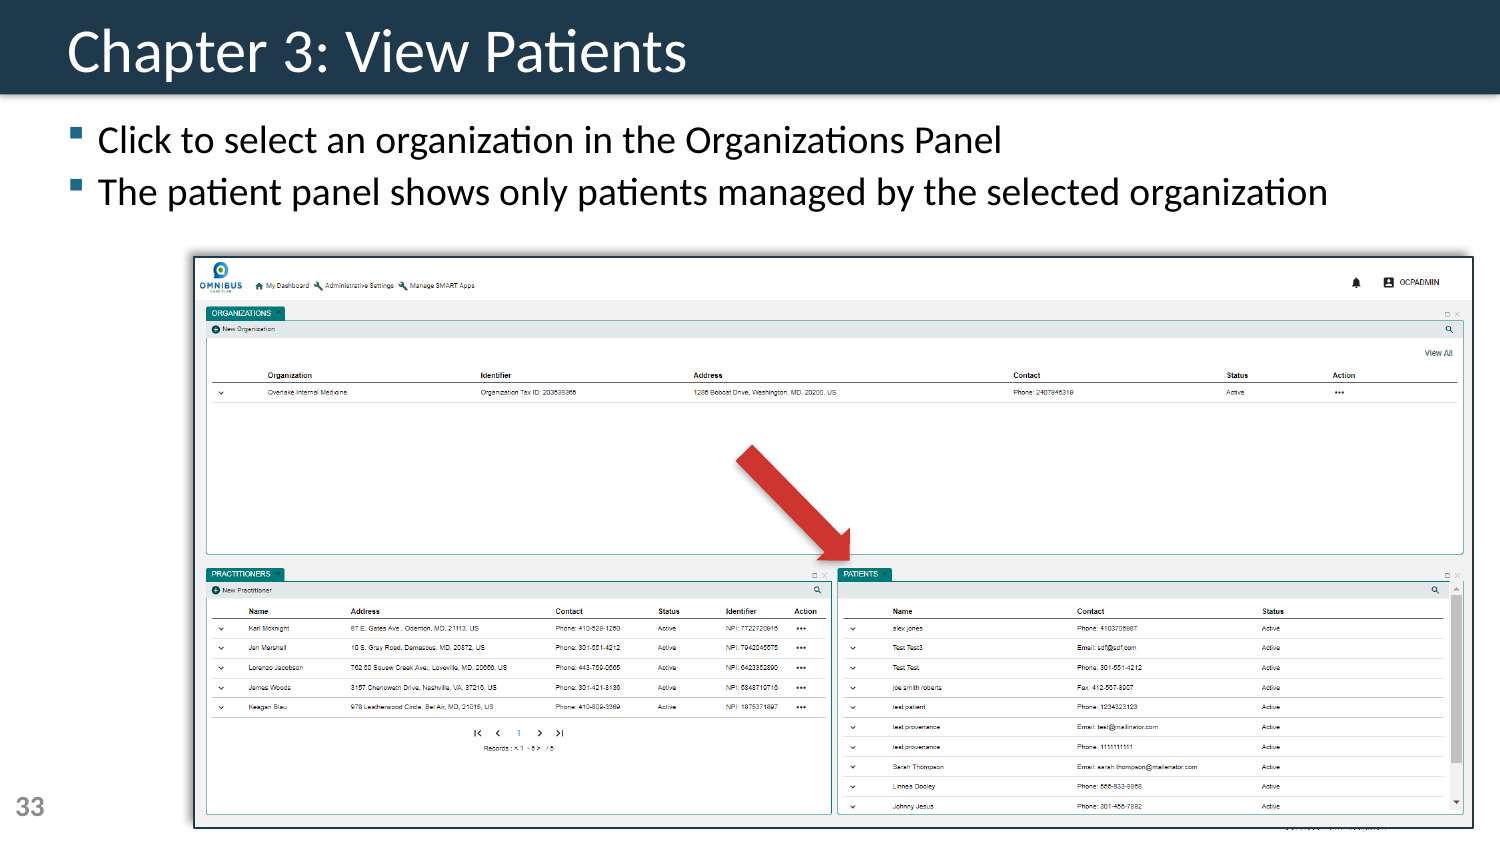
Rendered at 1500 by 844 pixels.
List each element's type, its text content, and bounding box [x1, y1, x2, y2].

slide_number 33 [0, 782, 187, 827]
list Click to select an organization in the Organizations Panel The patient panel shows only patients managed by the selected organization [52, 109, 1403, 259]
picture [1249, 829, 1425, 835]
title Chapter 3: View Patients [52, 8, 1425, 86]
picture [194, 258, 1472, 828]
